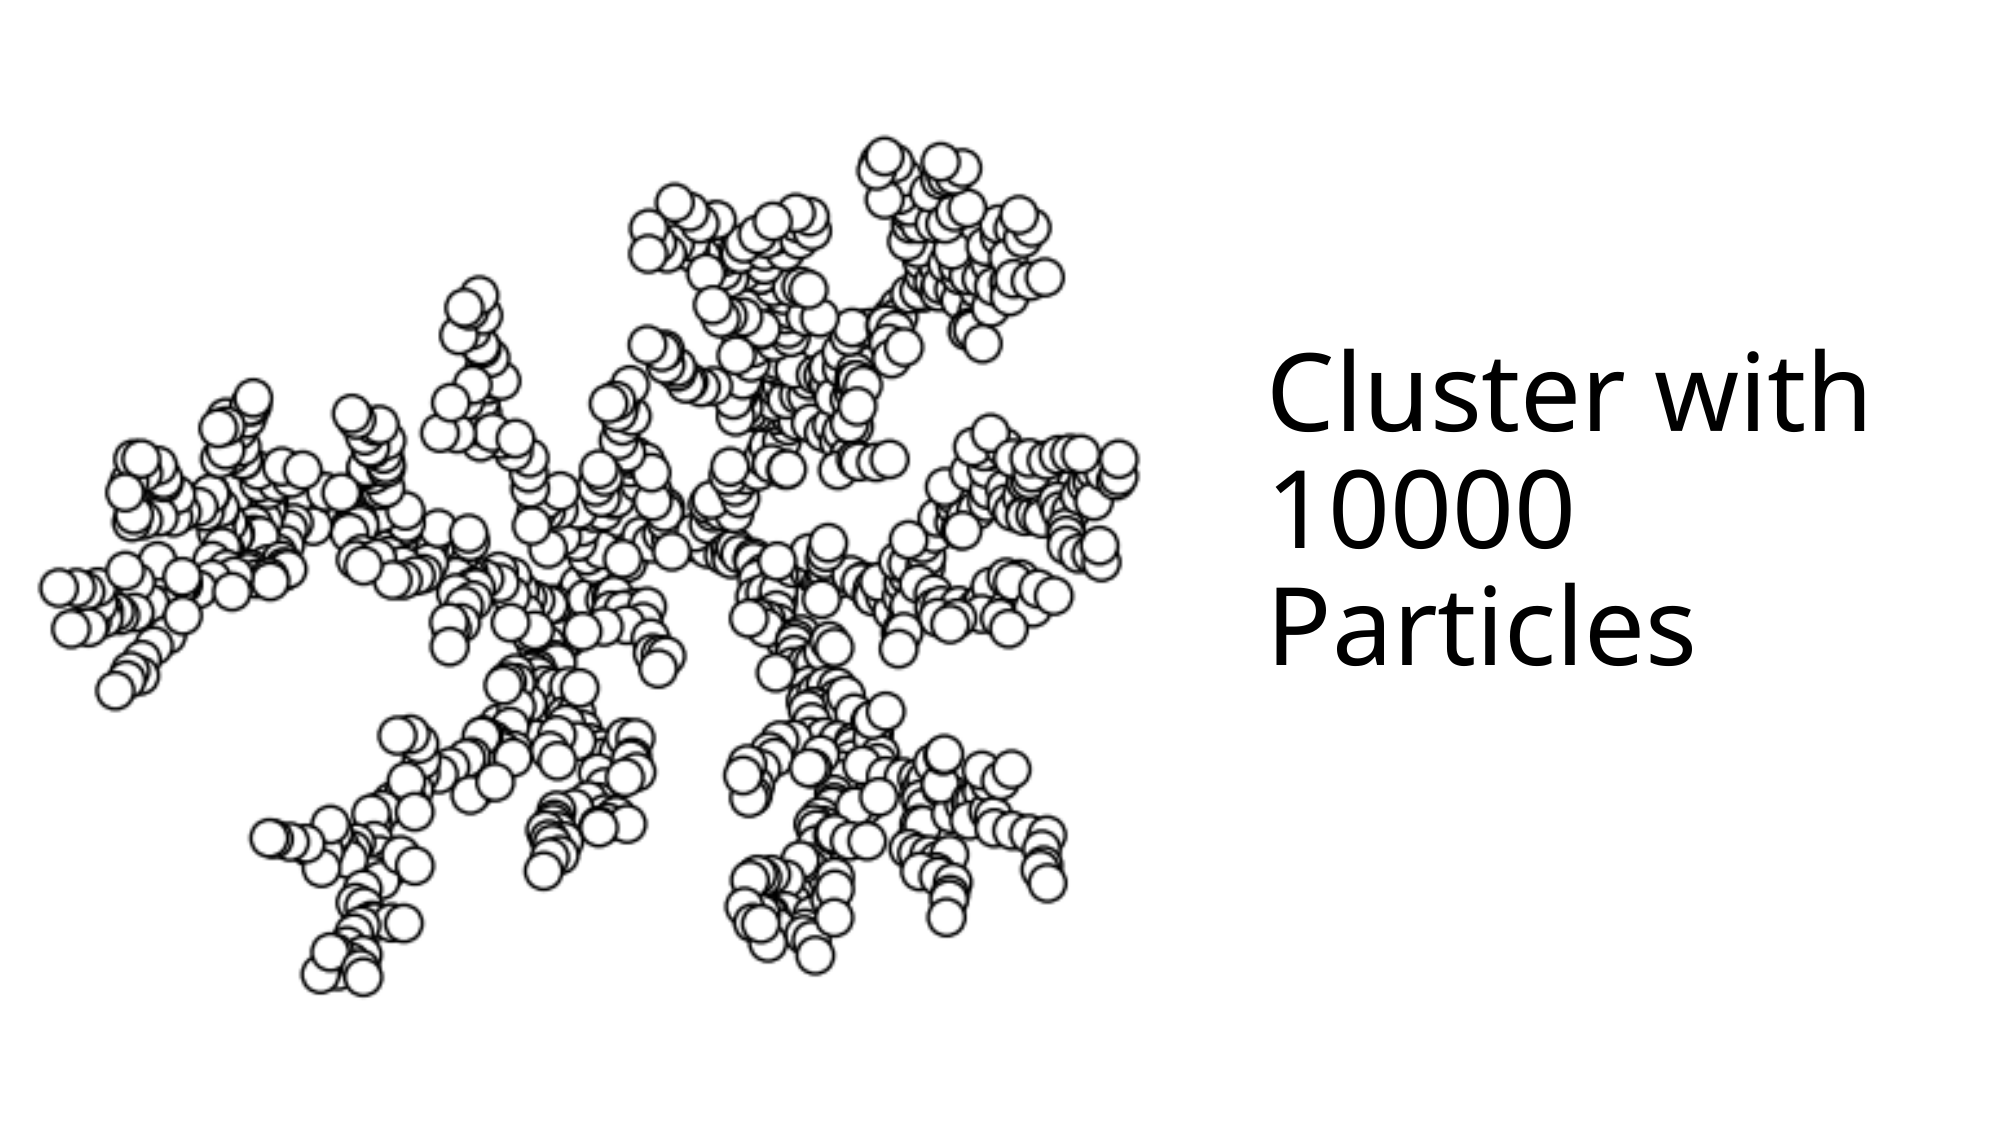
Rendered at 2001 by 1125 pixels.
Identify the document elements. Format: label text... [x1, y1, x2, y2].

title Cluster with 10000 Particles [1251, 59, 1901, 968]
picture [0, 108, 1181, 1017]
